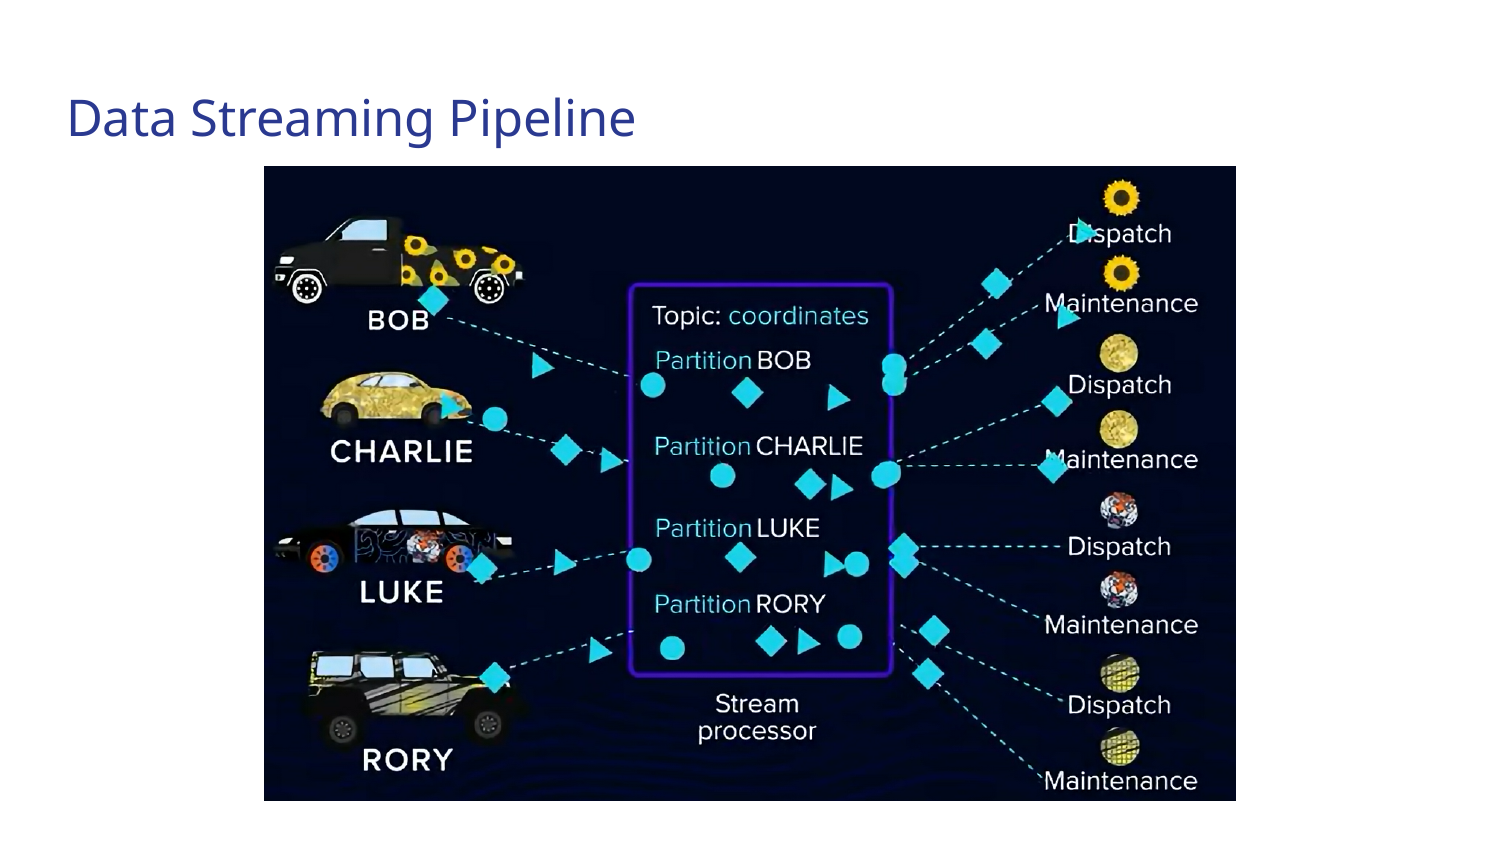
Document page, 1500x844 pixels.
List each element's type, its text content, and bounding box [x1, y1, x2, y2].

picture [264, 166, 1236, 801]
title Data Streaming Pipeline [51, 67, 1449, 167]
